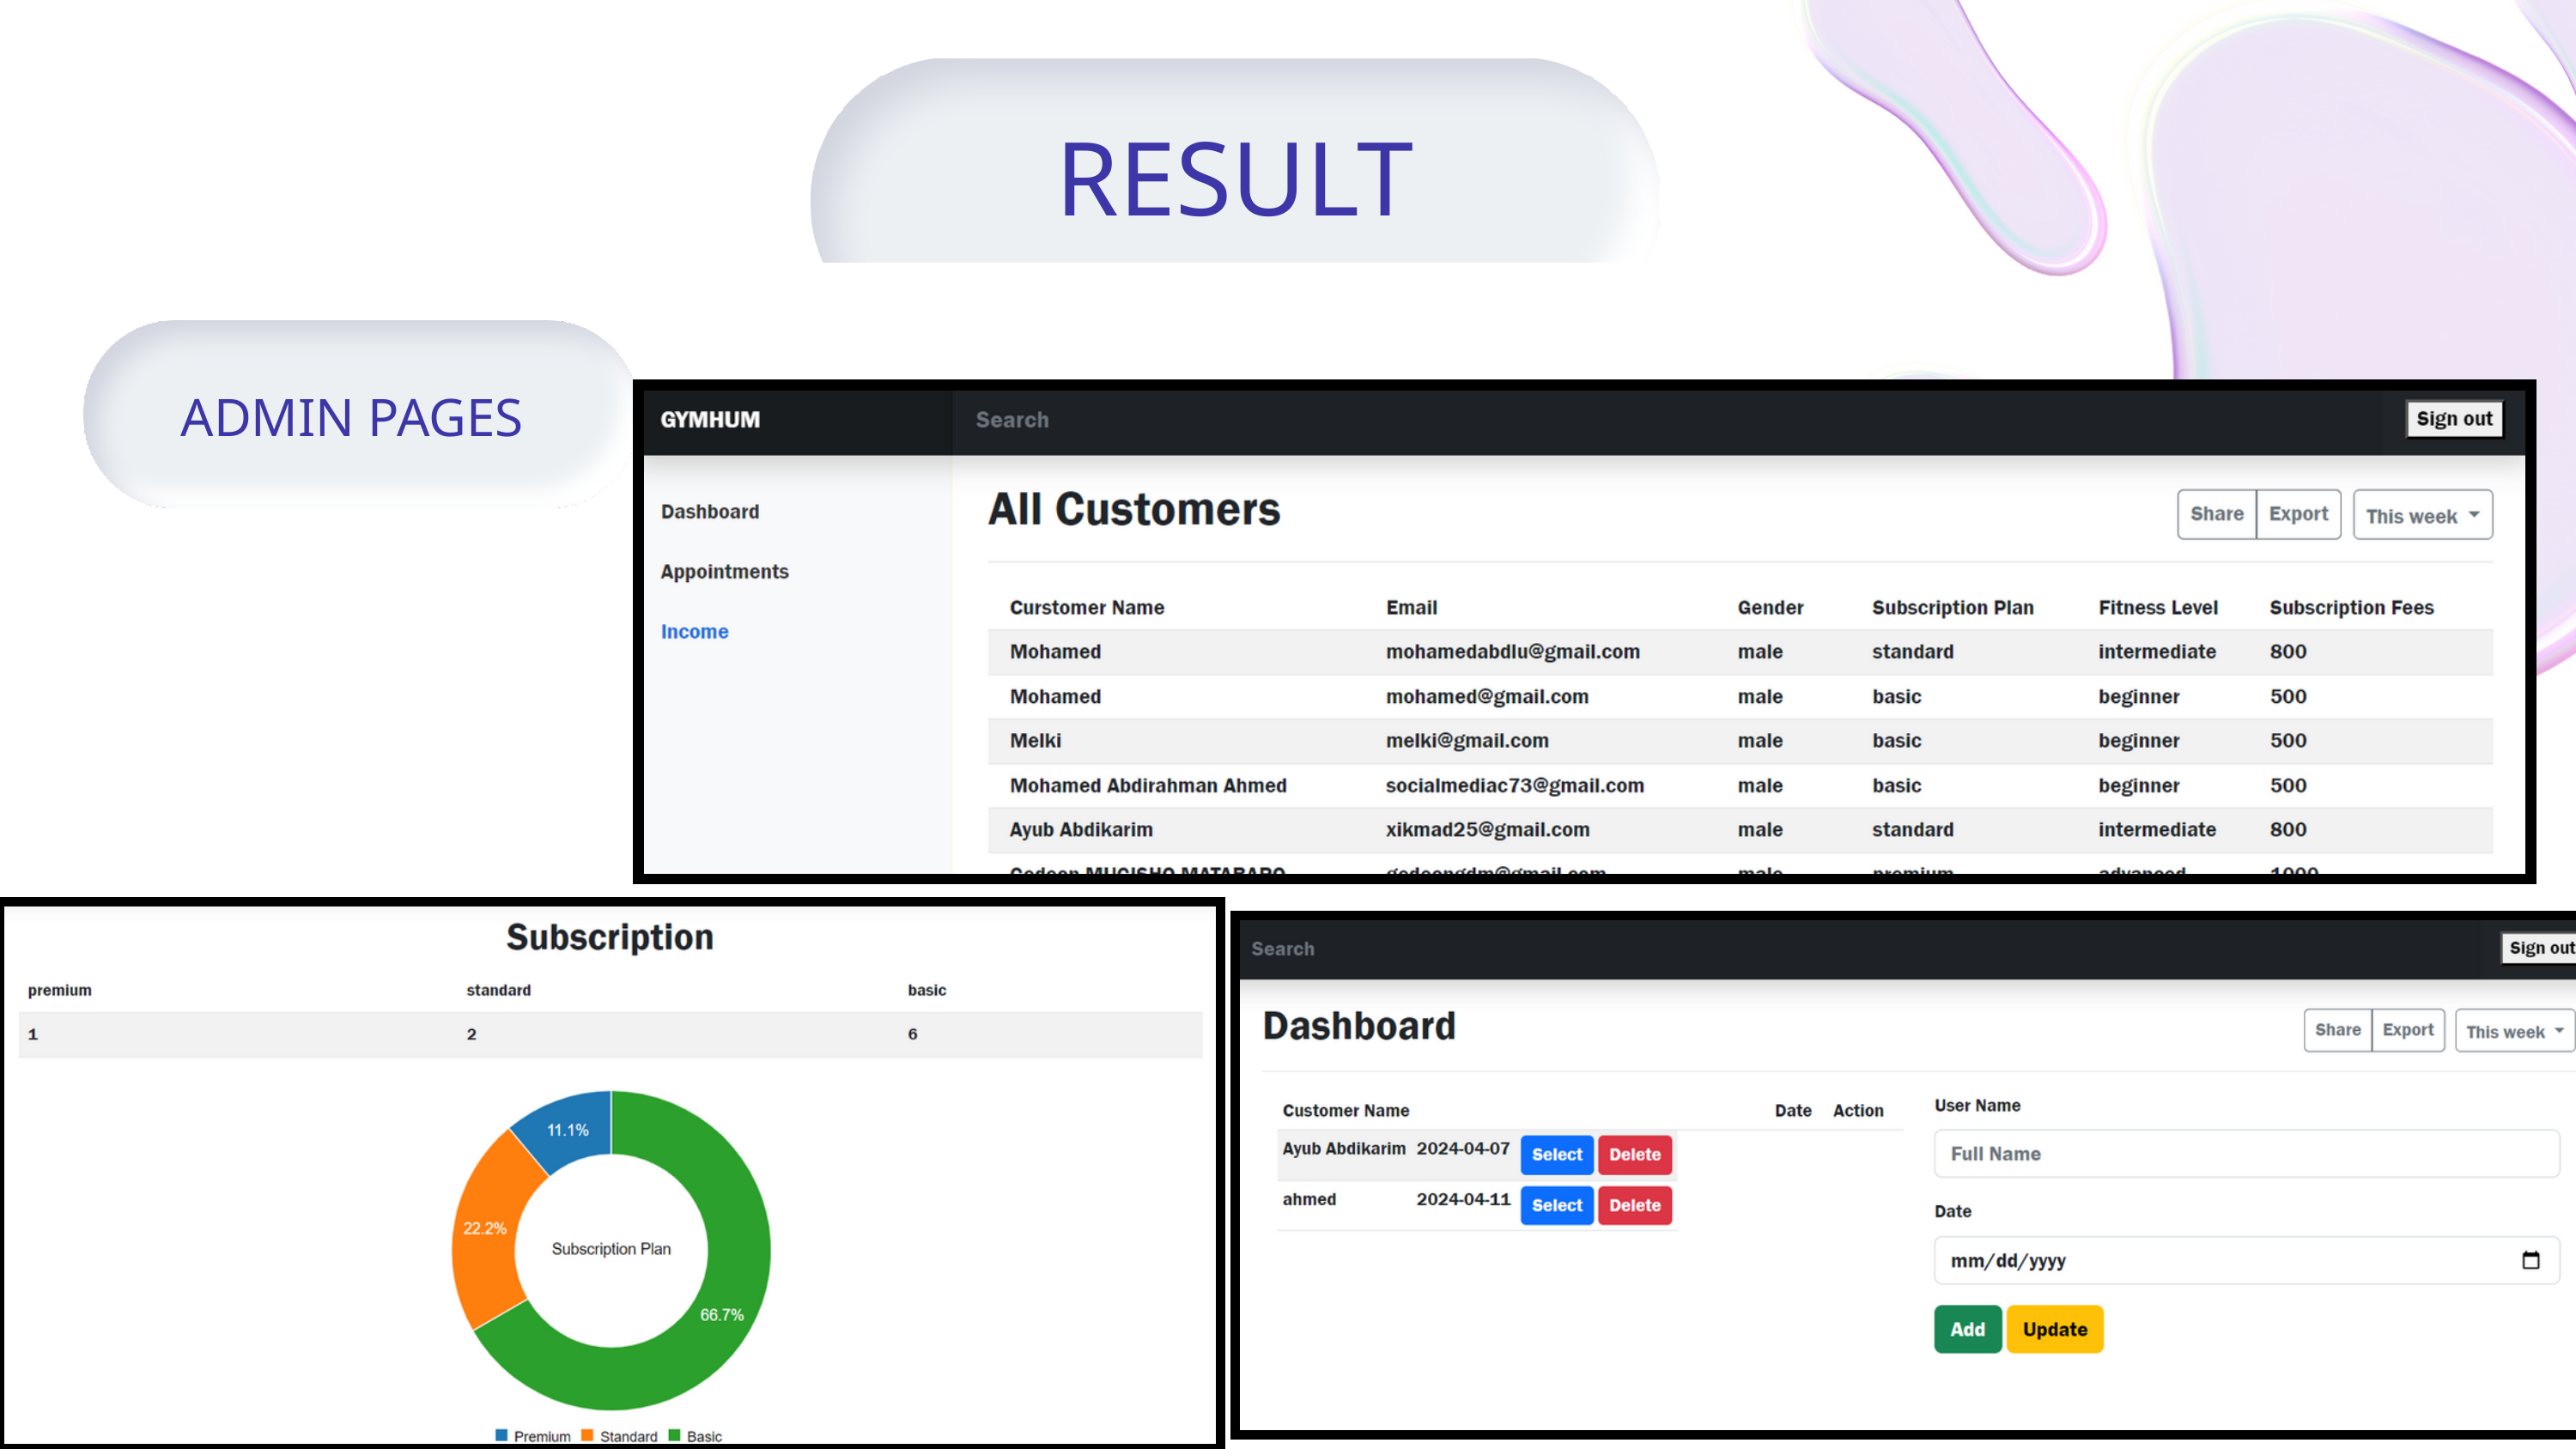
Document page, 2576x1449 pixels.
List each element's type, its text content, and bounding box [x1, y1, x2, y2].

text_box RESULT [895, 134, 1575, 237]
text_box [82, 320, 639, 509]
text_box [1235, 915, 2576, 1435]
text_box [0, 901, 1221, 1449]
text_box [638, 385, 2531, 880]
text_box [810, 58, 1660, 263]
text_box [1785, 0, 2576, 875]
